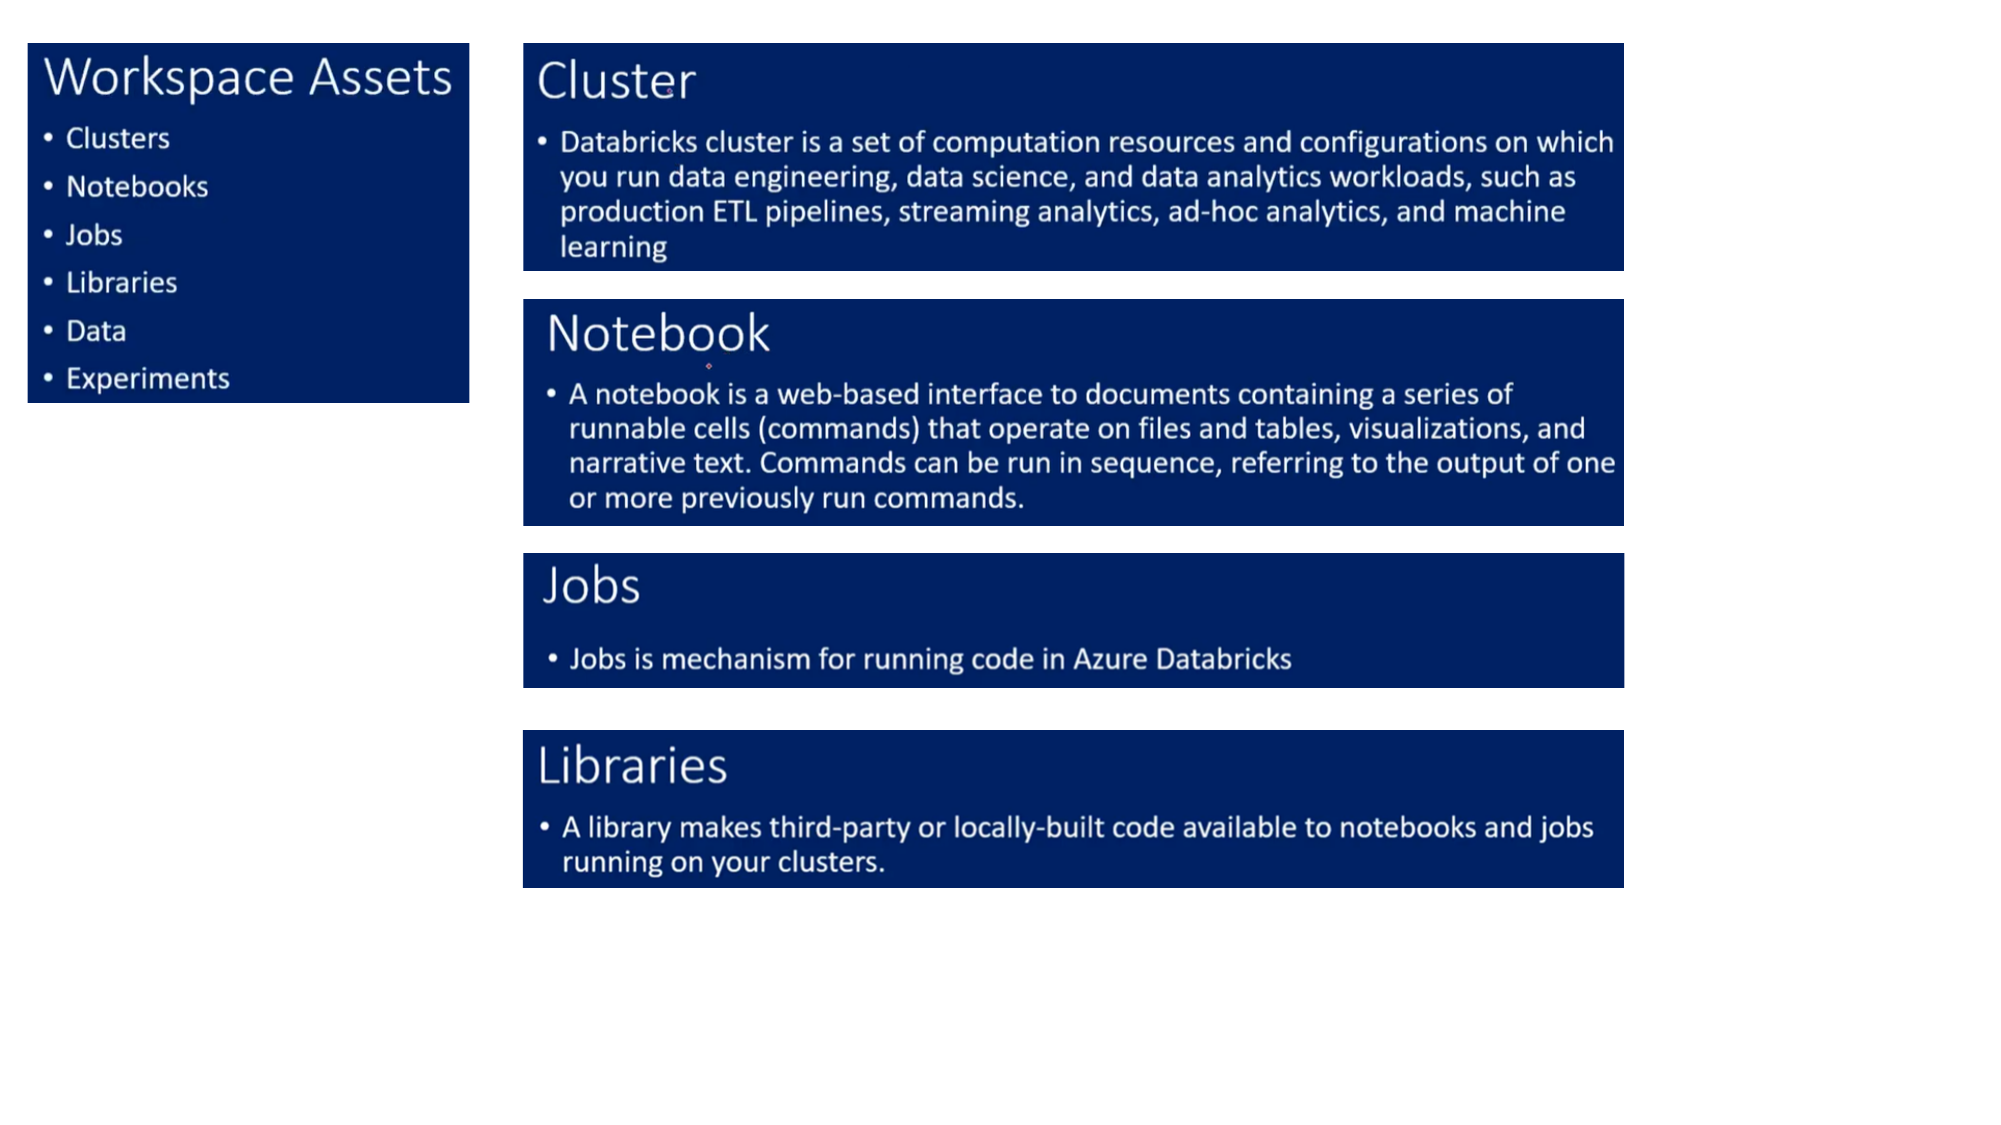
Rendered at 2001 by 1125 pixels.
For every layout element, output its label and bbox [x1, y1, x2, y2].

picture [523, 299, 1624, 526]
picture [523, 43, 1624, 271]
picture [523, 553, 1625, 688]
picture [522, 730, 1624, 888]
picture [27, 43, 470, 403]
